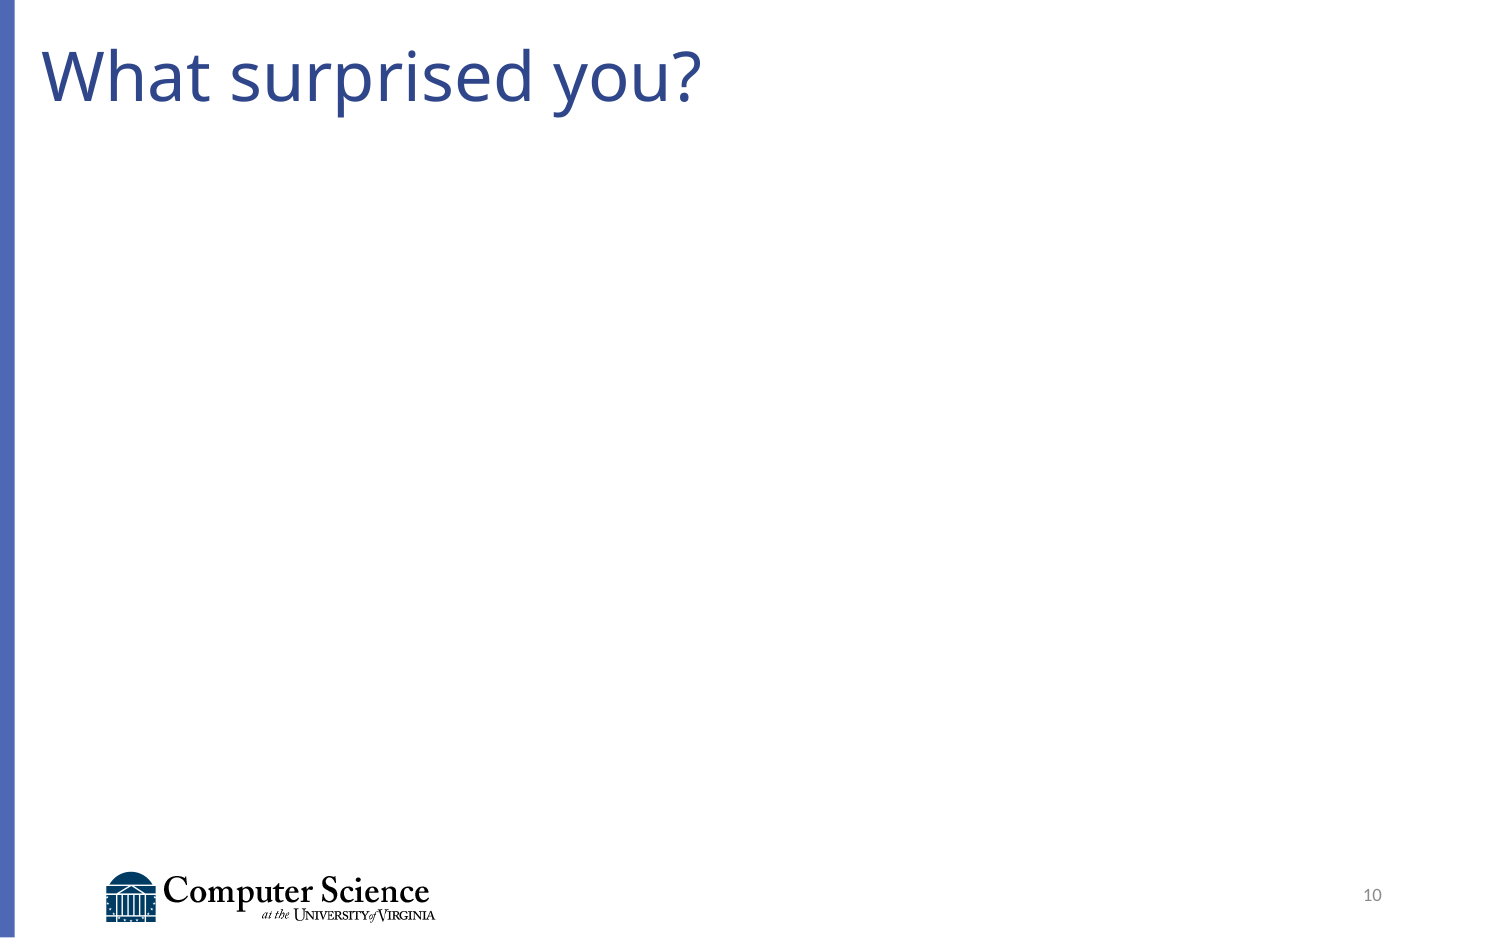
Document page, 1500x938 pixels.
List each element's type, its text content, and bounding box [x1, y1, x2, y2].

picture [103, 870, 441, 923]
slide_number 10 [1059, 868, 1397, 919]
title What surprised you? [26, 14, 1483, 145]
